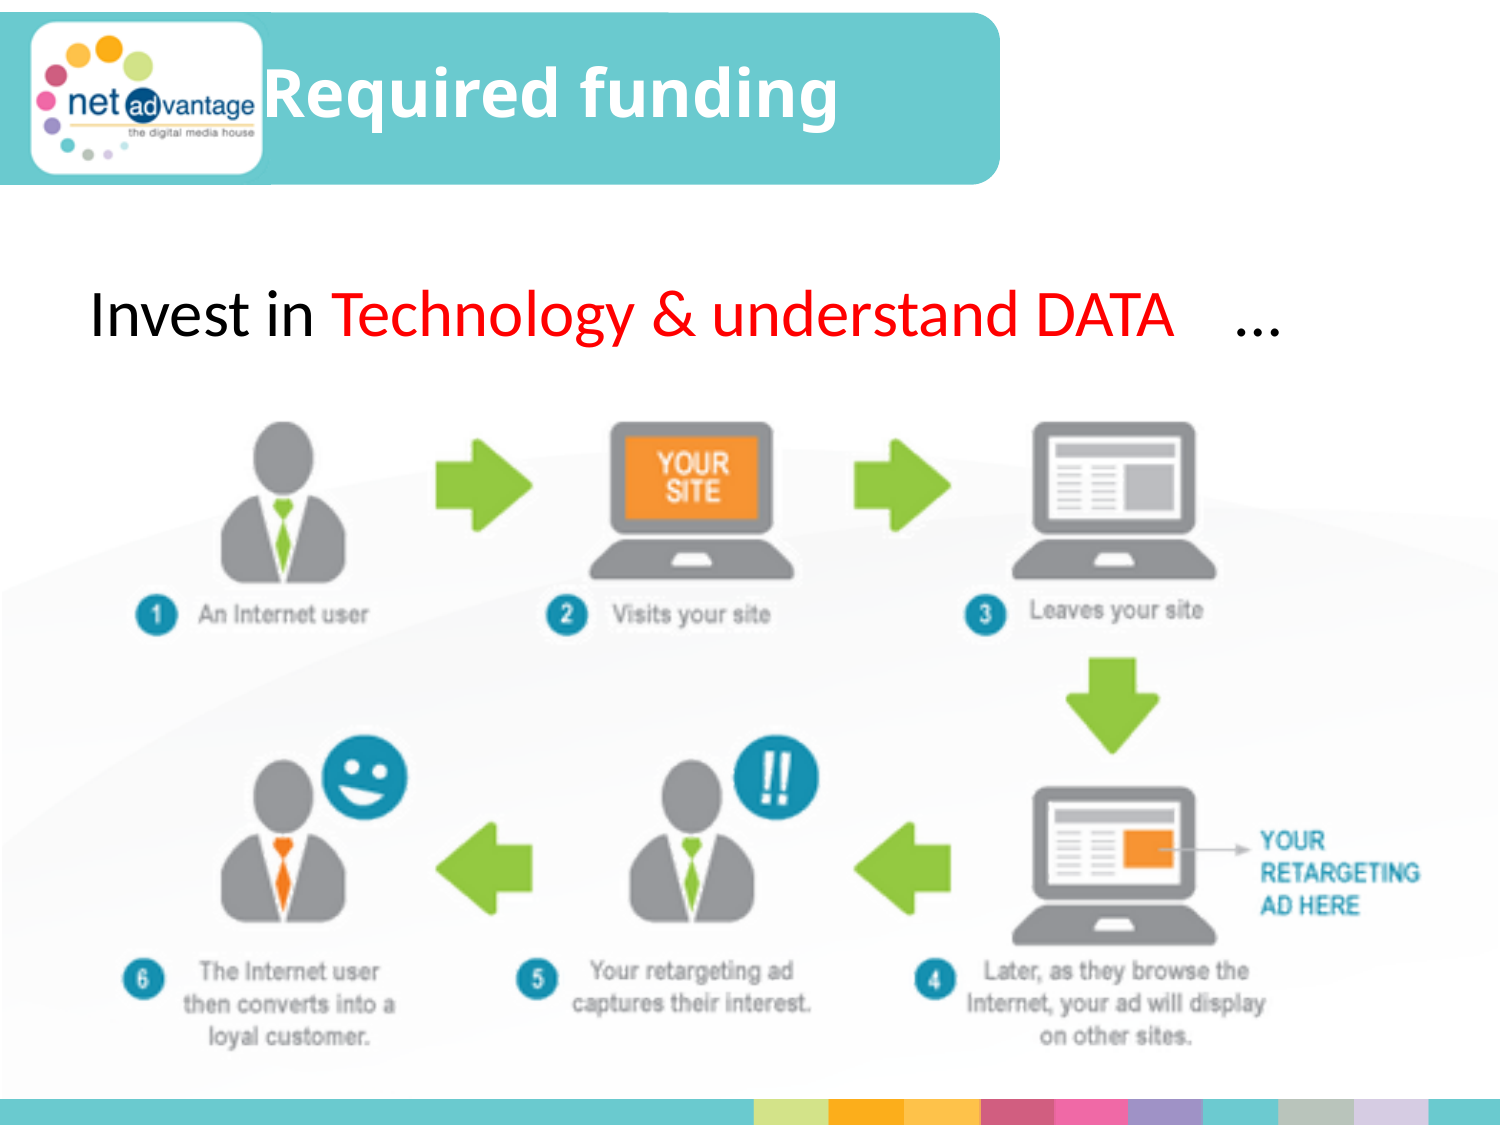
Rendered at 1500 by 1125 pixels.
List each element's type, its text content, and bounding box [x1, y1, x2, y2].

text_box Required funding [247, 43, 874, 139]
picture [0, 0, 1500, 1125]
text_box Invest in Technology & understand DATA … [74, 262, 1500, 438]
